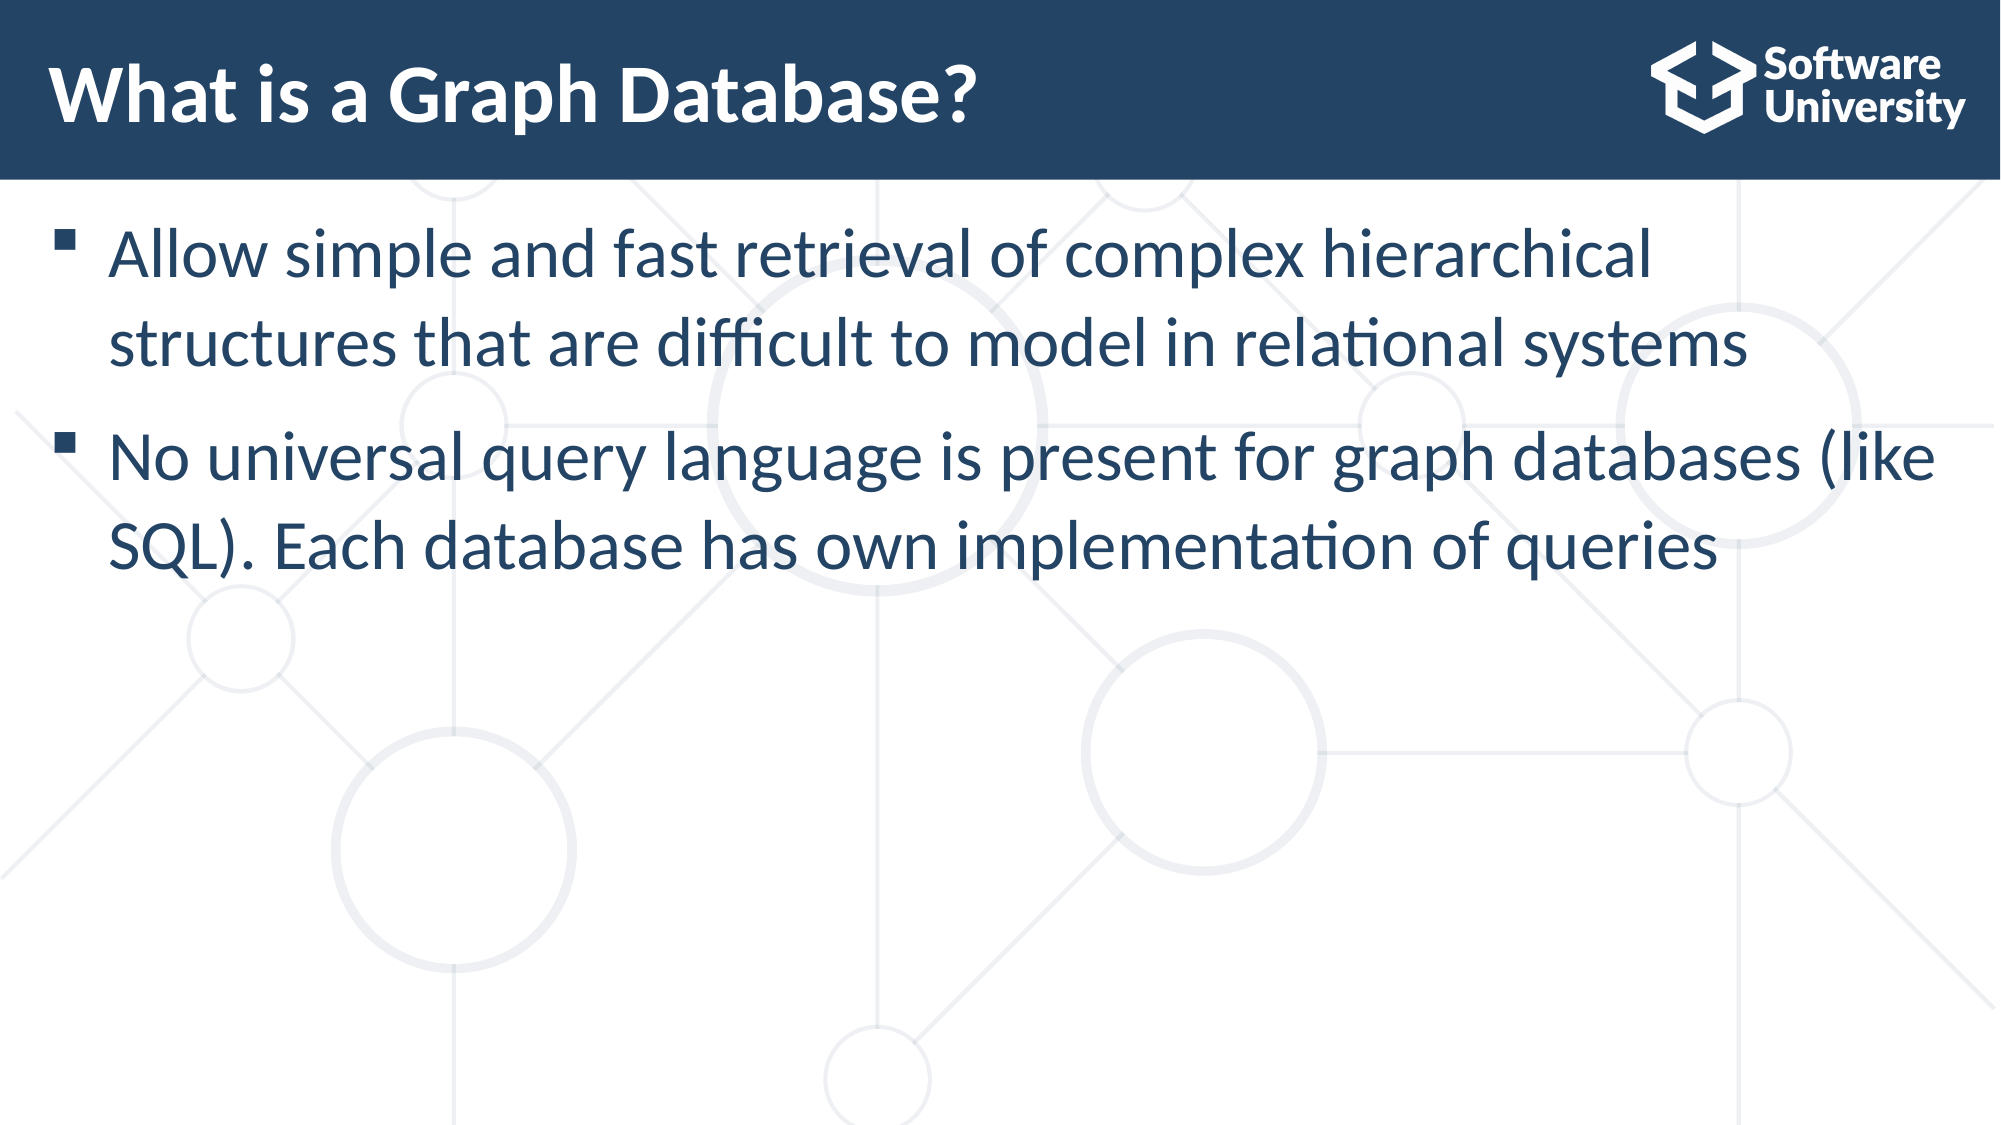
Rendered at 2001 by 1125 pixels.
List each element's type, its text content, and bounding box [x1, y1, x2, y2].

picture [1651, 41, 1966, 134]
title What is a Graph Database? [31, 16, 1625, 162]
list Allow simple and fast retrieval of complex hierarchical structures that are difficult to model in relational systems No universal query language is present for graph databases (like SQL). Each database has own implementation of queries [31, 196, 1970, 1104]
